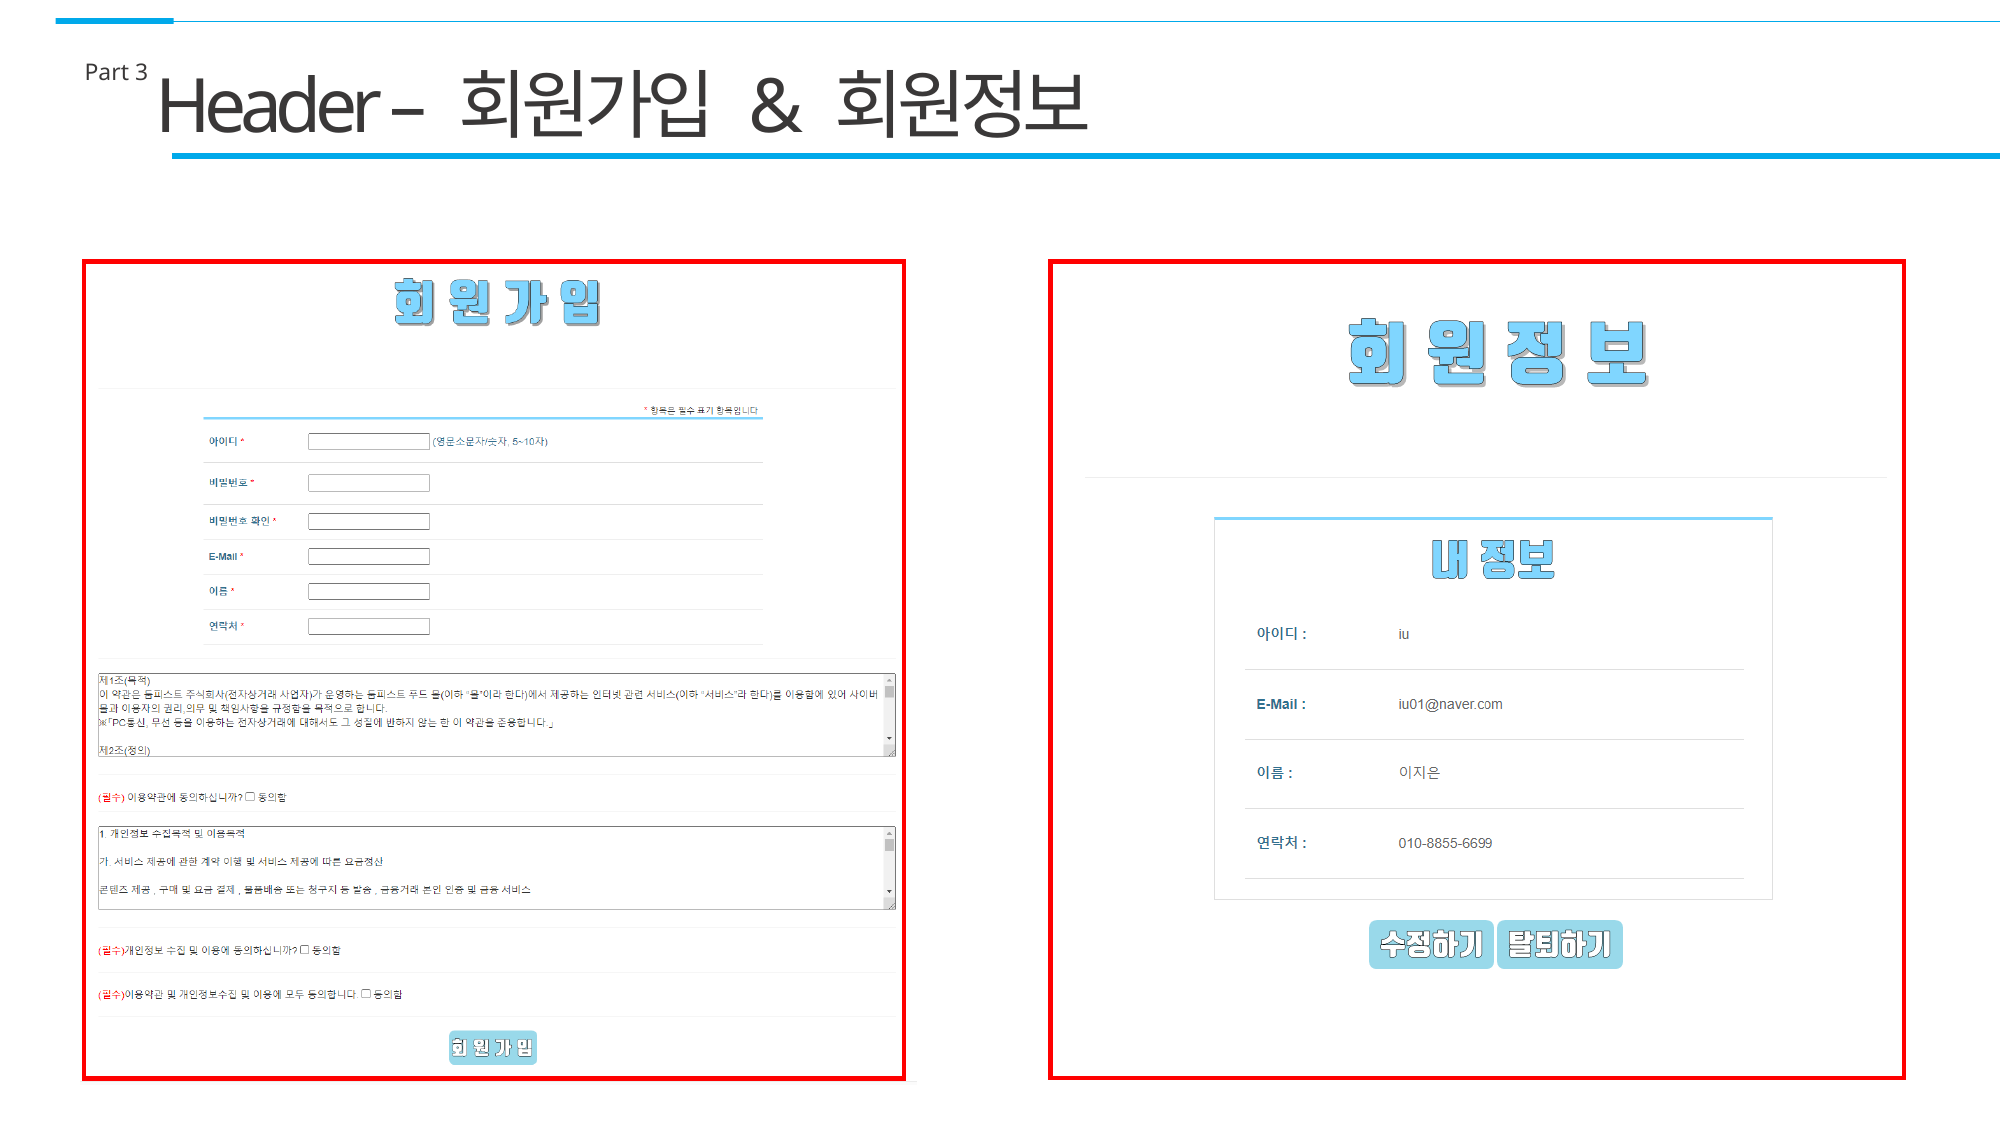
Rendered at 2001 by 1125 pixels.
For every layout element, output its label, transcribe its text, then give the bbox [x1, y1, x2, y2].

text_box Header – 회원가입 & 회원정보 [140, 50, 1107, 155]
text_box [54, 17, 175, 25]
text_box [1049, 261, 1905, 1079]
picture [80, 261, 925, 1094]
text_box Part 3 [69, 50, 164, 93]
picture [1085, 265, 1887, 1016]
